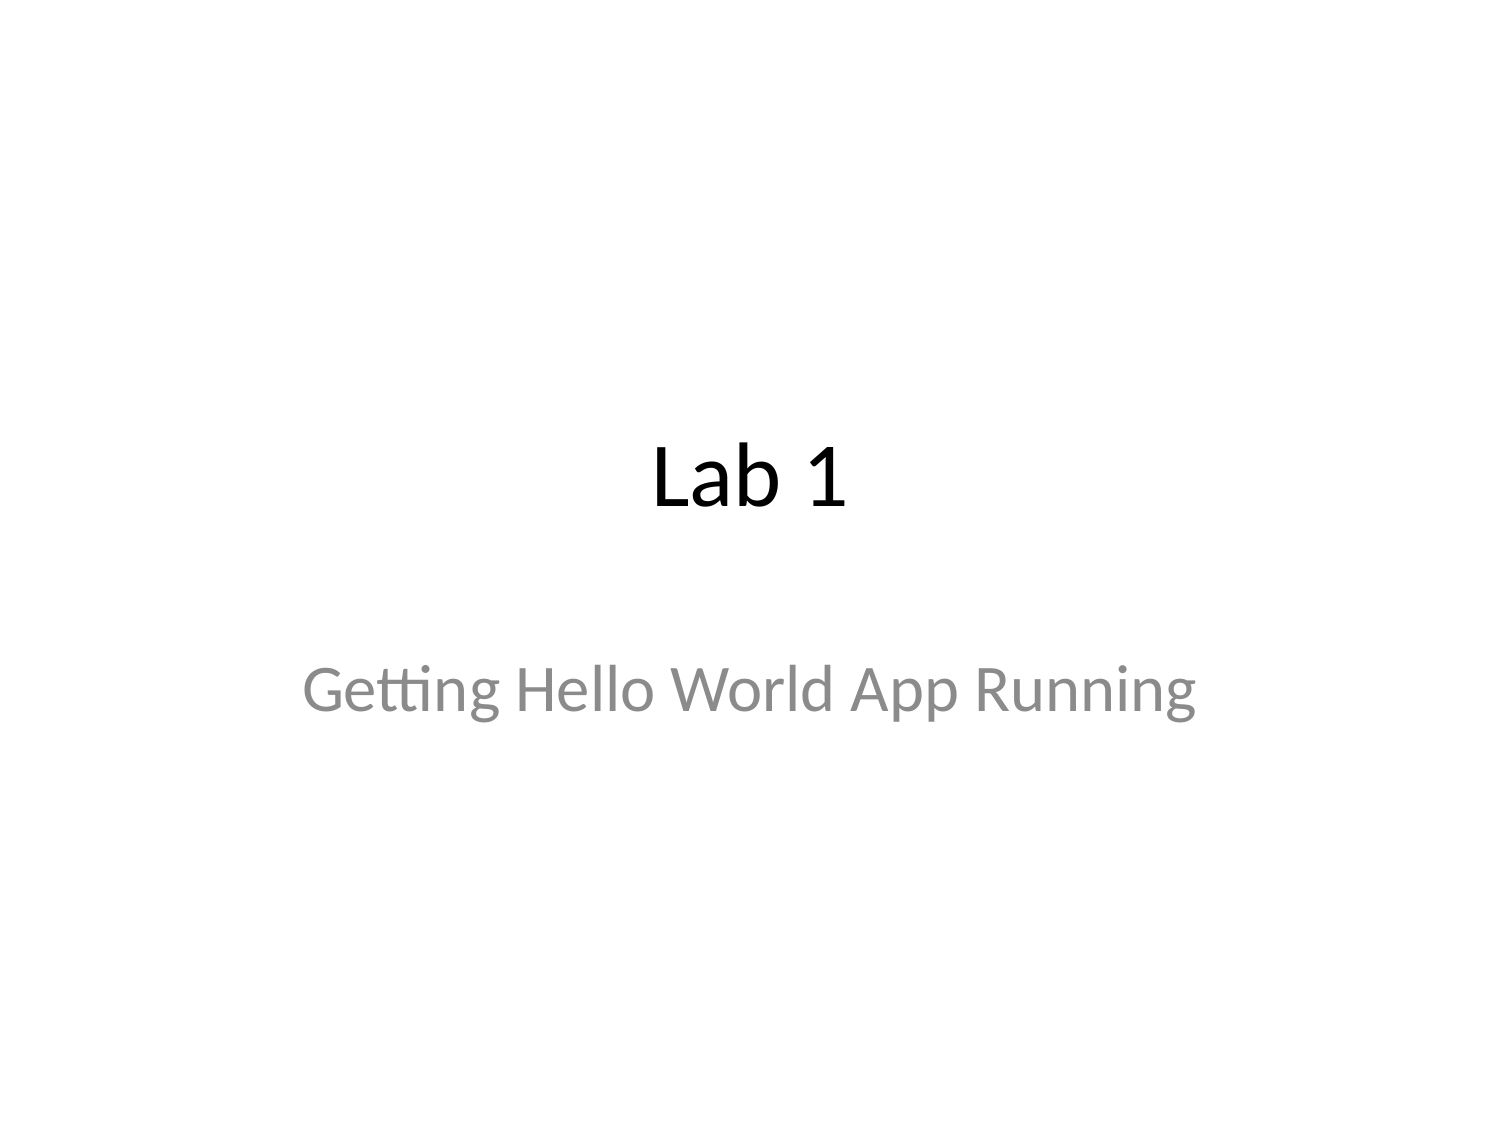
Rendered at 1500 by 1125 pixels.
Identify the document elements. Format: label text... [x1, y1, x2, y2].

subtitle Getting Hello World App Running [224, 637, 1276, 926]
title Lab 1 [112, 349, 1388, 591]
